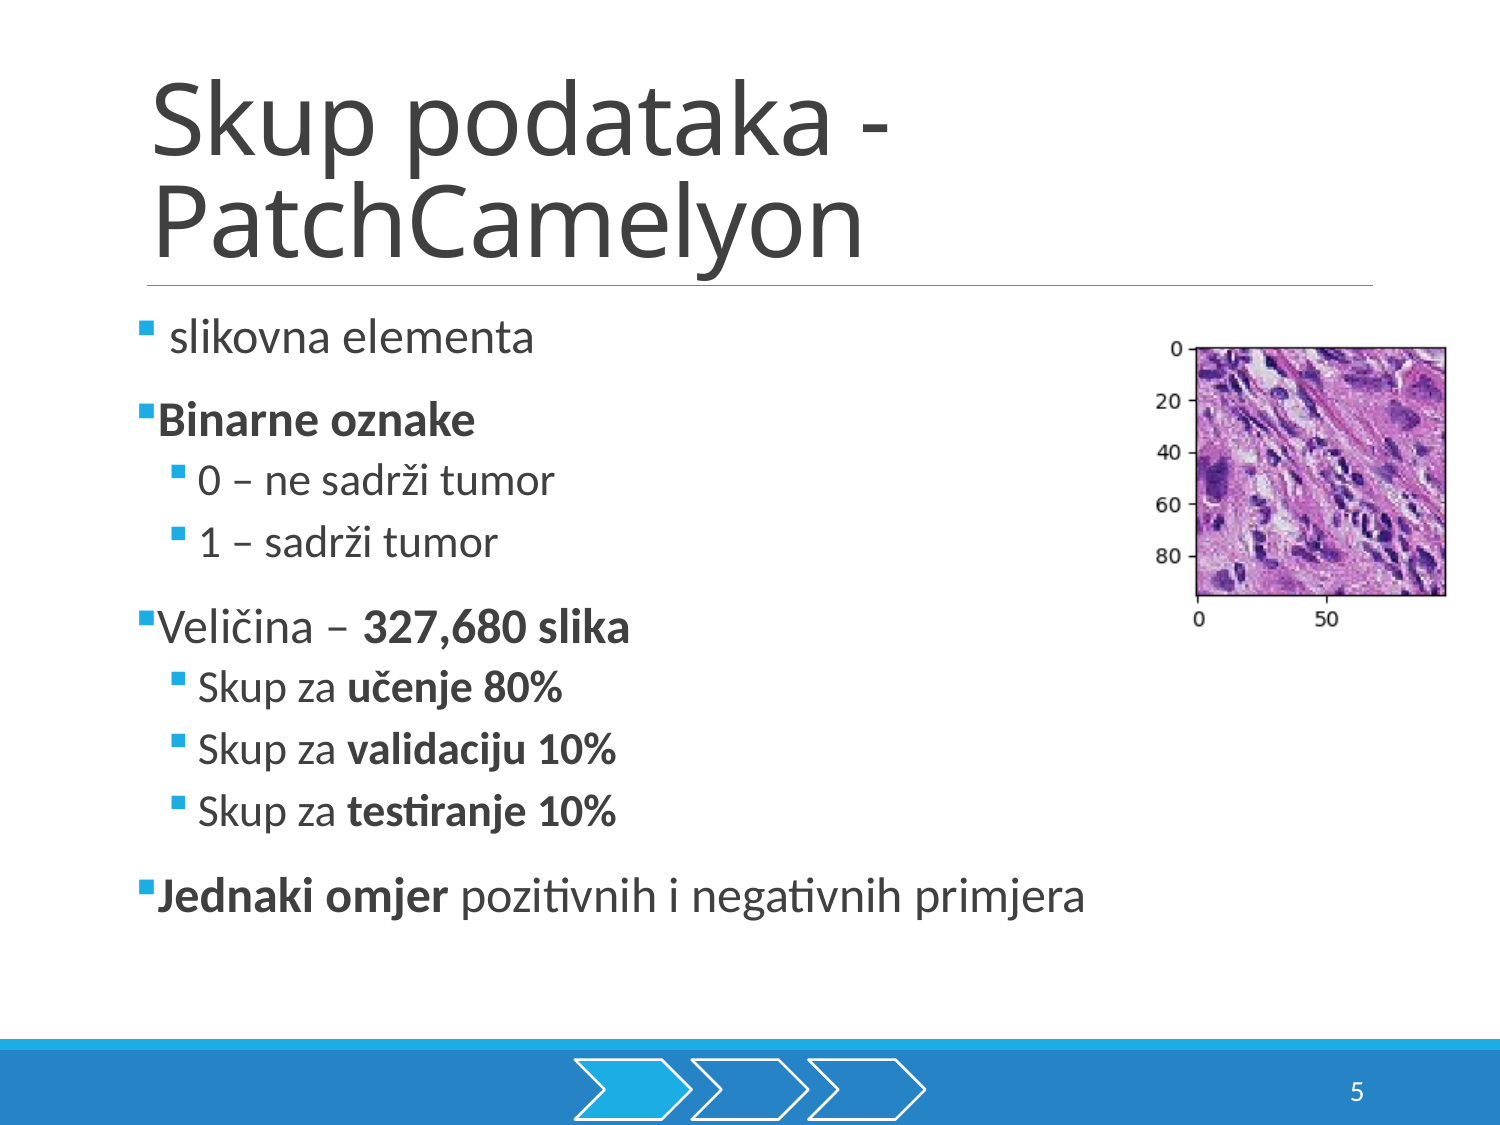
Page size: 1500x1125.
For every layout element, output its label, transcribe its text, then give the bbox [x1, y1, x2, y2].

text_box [574, 1059, 926, 1120]
slide_number 5 [1218, 1059, 1380, 1120]
picture [1132, 332, 1466, 634]
title Skup podataka - PatchCamelyon [135, 47, 1419, 285]
